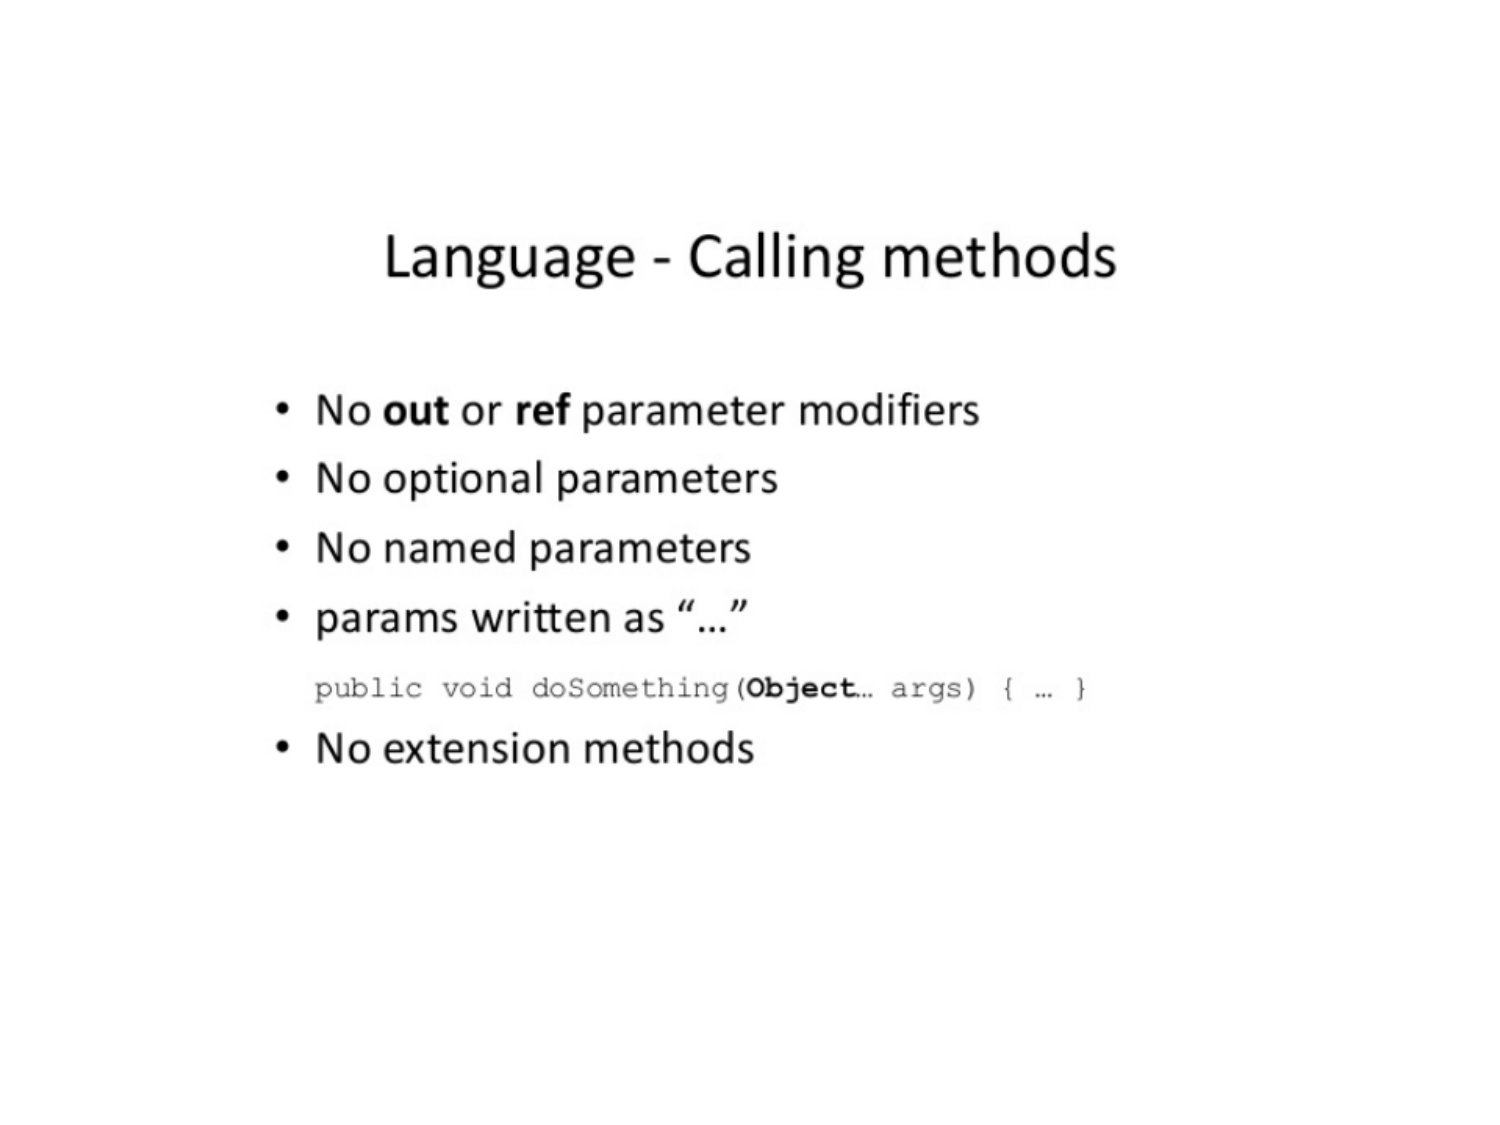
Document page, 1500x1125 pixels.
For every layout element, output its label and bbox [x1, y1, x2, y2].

picture [210, 161, 1289, 964]
